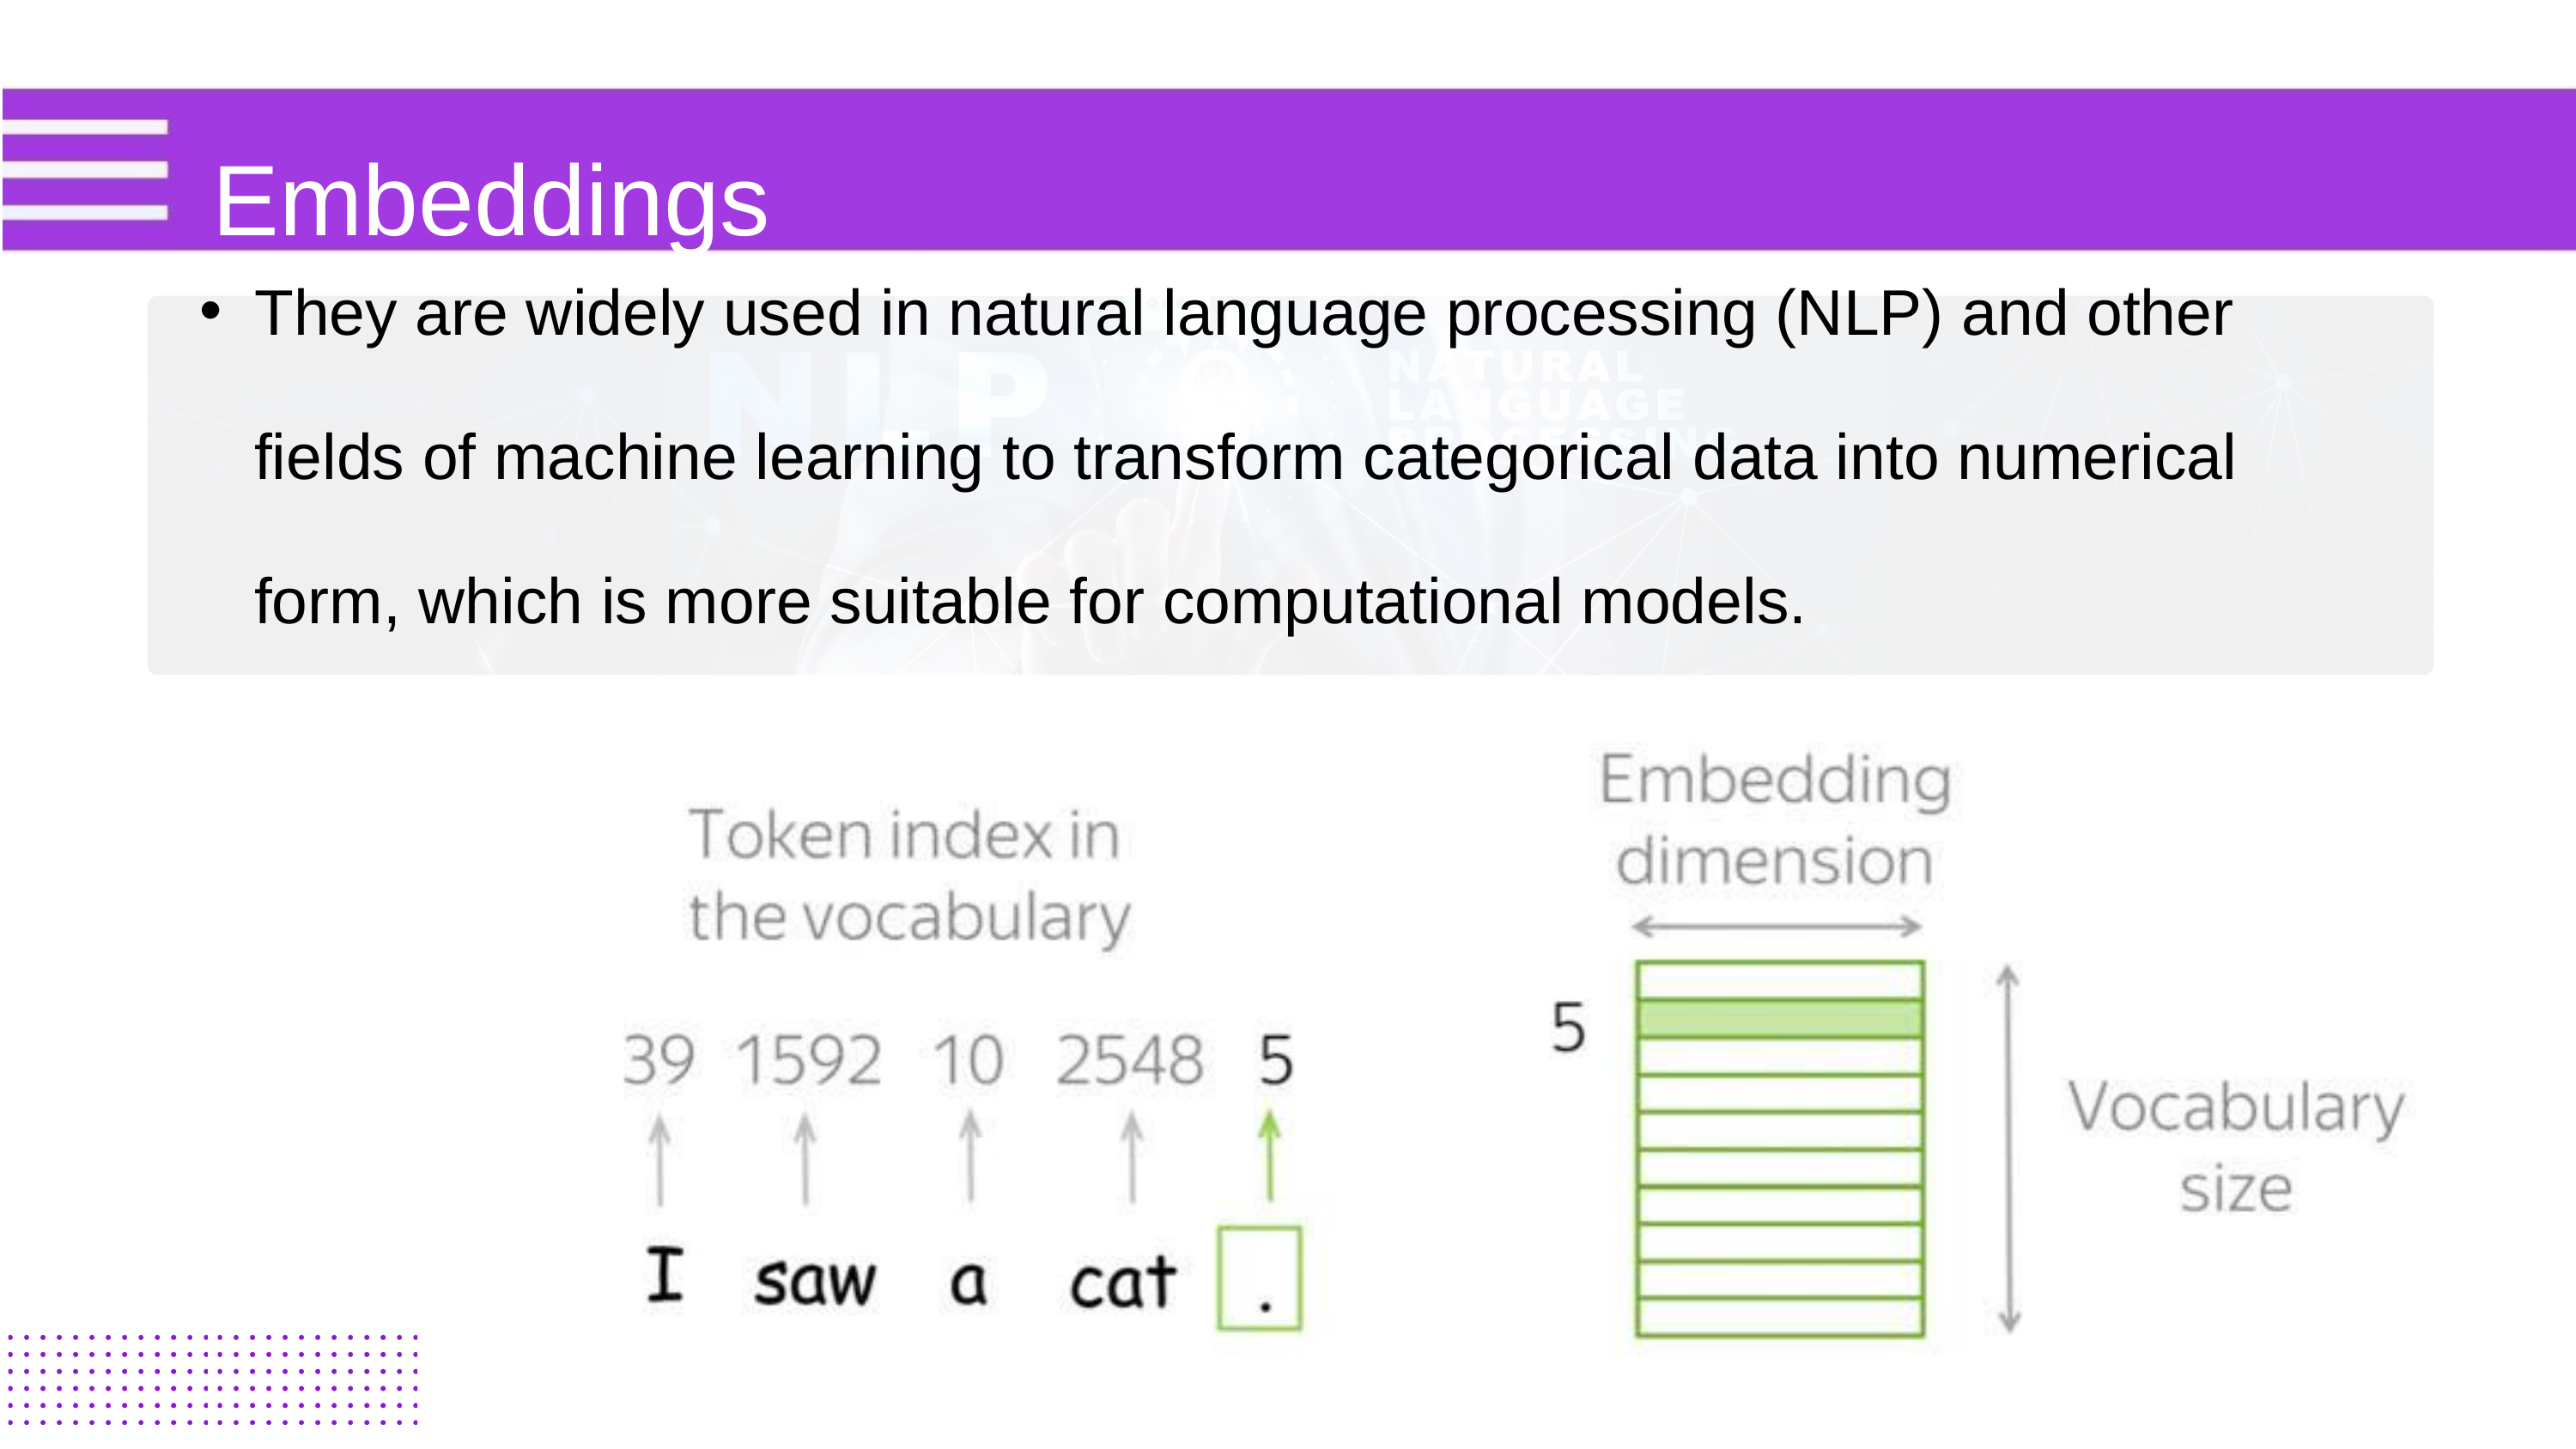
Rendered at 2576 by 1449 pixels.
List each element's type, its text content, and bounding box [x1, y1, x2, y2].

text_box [167, 1174, 258, 1449]
picture [586, 724, 2432, 1387]
picture [258, 1335, 418, 1425]
text_box They are widely used in natural language processing (NLP) and other fields of machine learning to transform categorical data into numerical form, which is more suitable for computational models. [144, 164, 2334, 637]
text_box Embeddings [212, 111, 1204, 256]
picture [8, 1335, 167, 1425]
text_box [3, 0, 2576, 1449]
text_box [147, 295, 2434, 676]
